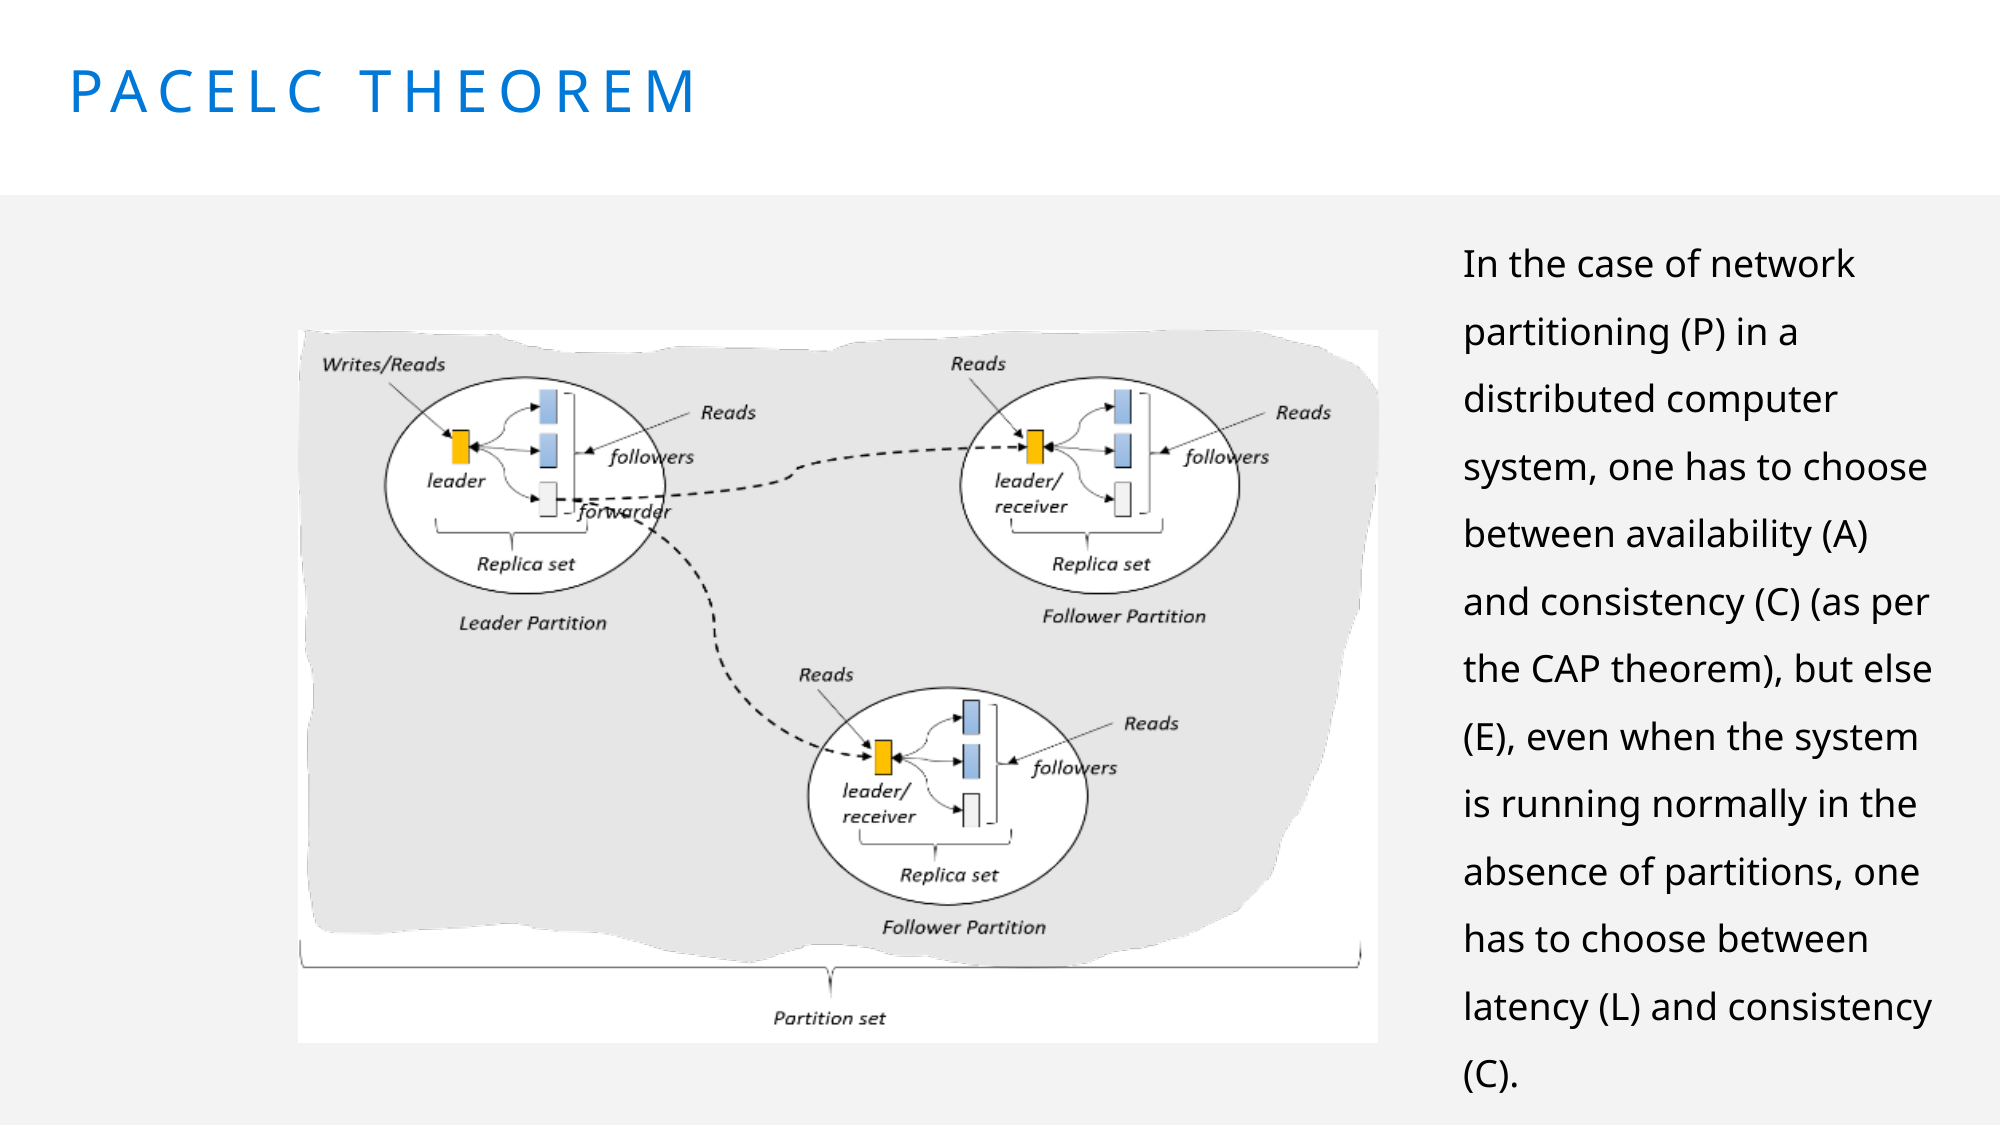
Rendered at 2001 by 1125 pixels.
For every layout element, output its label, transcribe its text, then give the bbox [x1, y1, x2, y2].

title PACELC Theorem [44, 47, 1957, 196]
picture [298, 329, 1379, 1044]
text_box In the case of network partitioning (P) in a distributed computer system, one has to choose between availability (A) and consistency (C) (as per the CAP theorem), but else (E), even when the system is running normally in the absence of partitions, one has to choose between latency (L) and consistency (C). [1448, 210, 1957, 1103]
